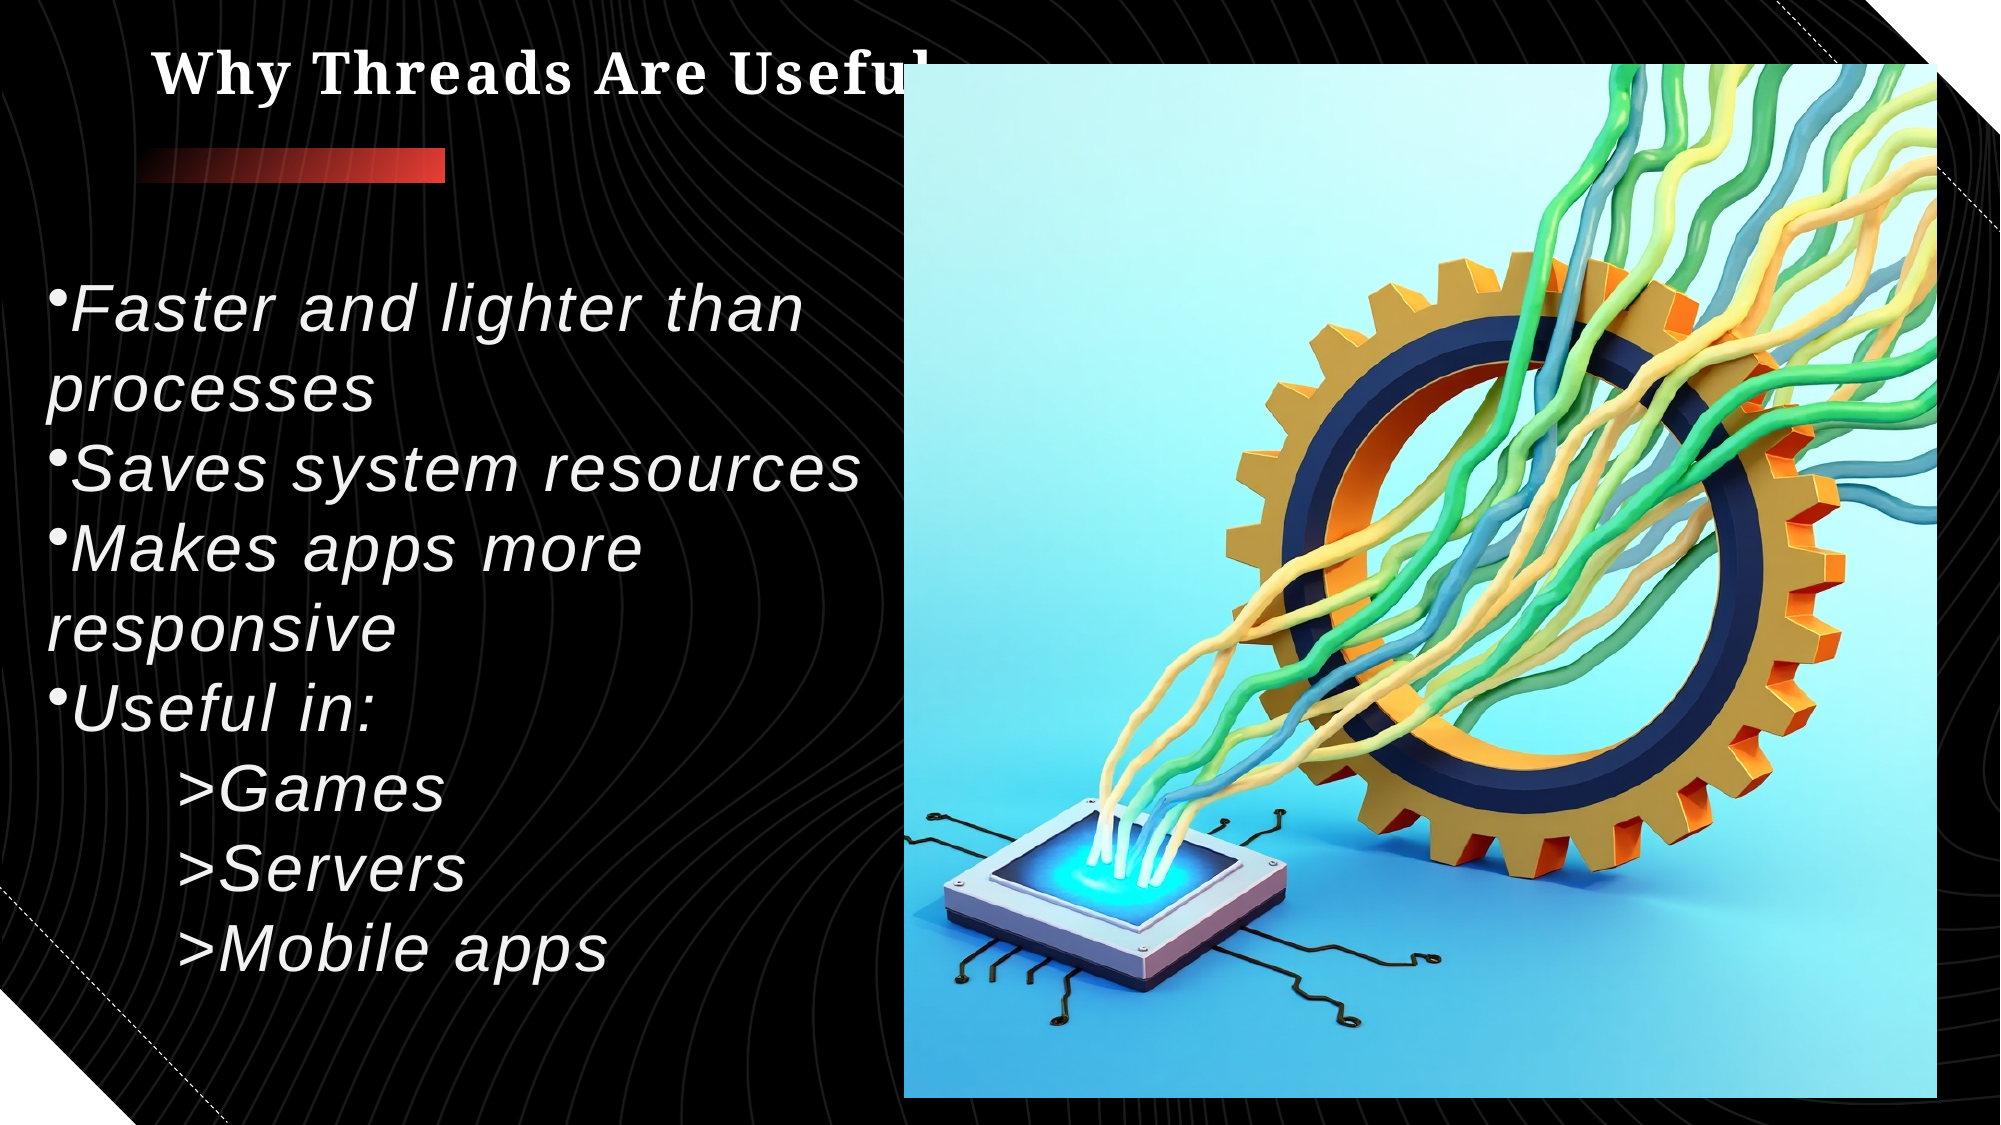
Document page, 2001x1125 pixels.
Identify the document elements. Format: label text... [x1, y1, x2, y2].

list Faster and lighter than processes Saves system resources Makes apps more responsive Useful in: >Games >Servers >Mobile apps [32, 257, 882, 1038]
title Why Threads Are Useful [136, 27, 1863, 124]
picture [903, 64, 1937, 1098]
